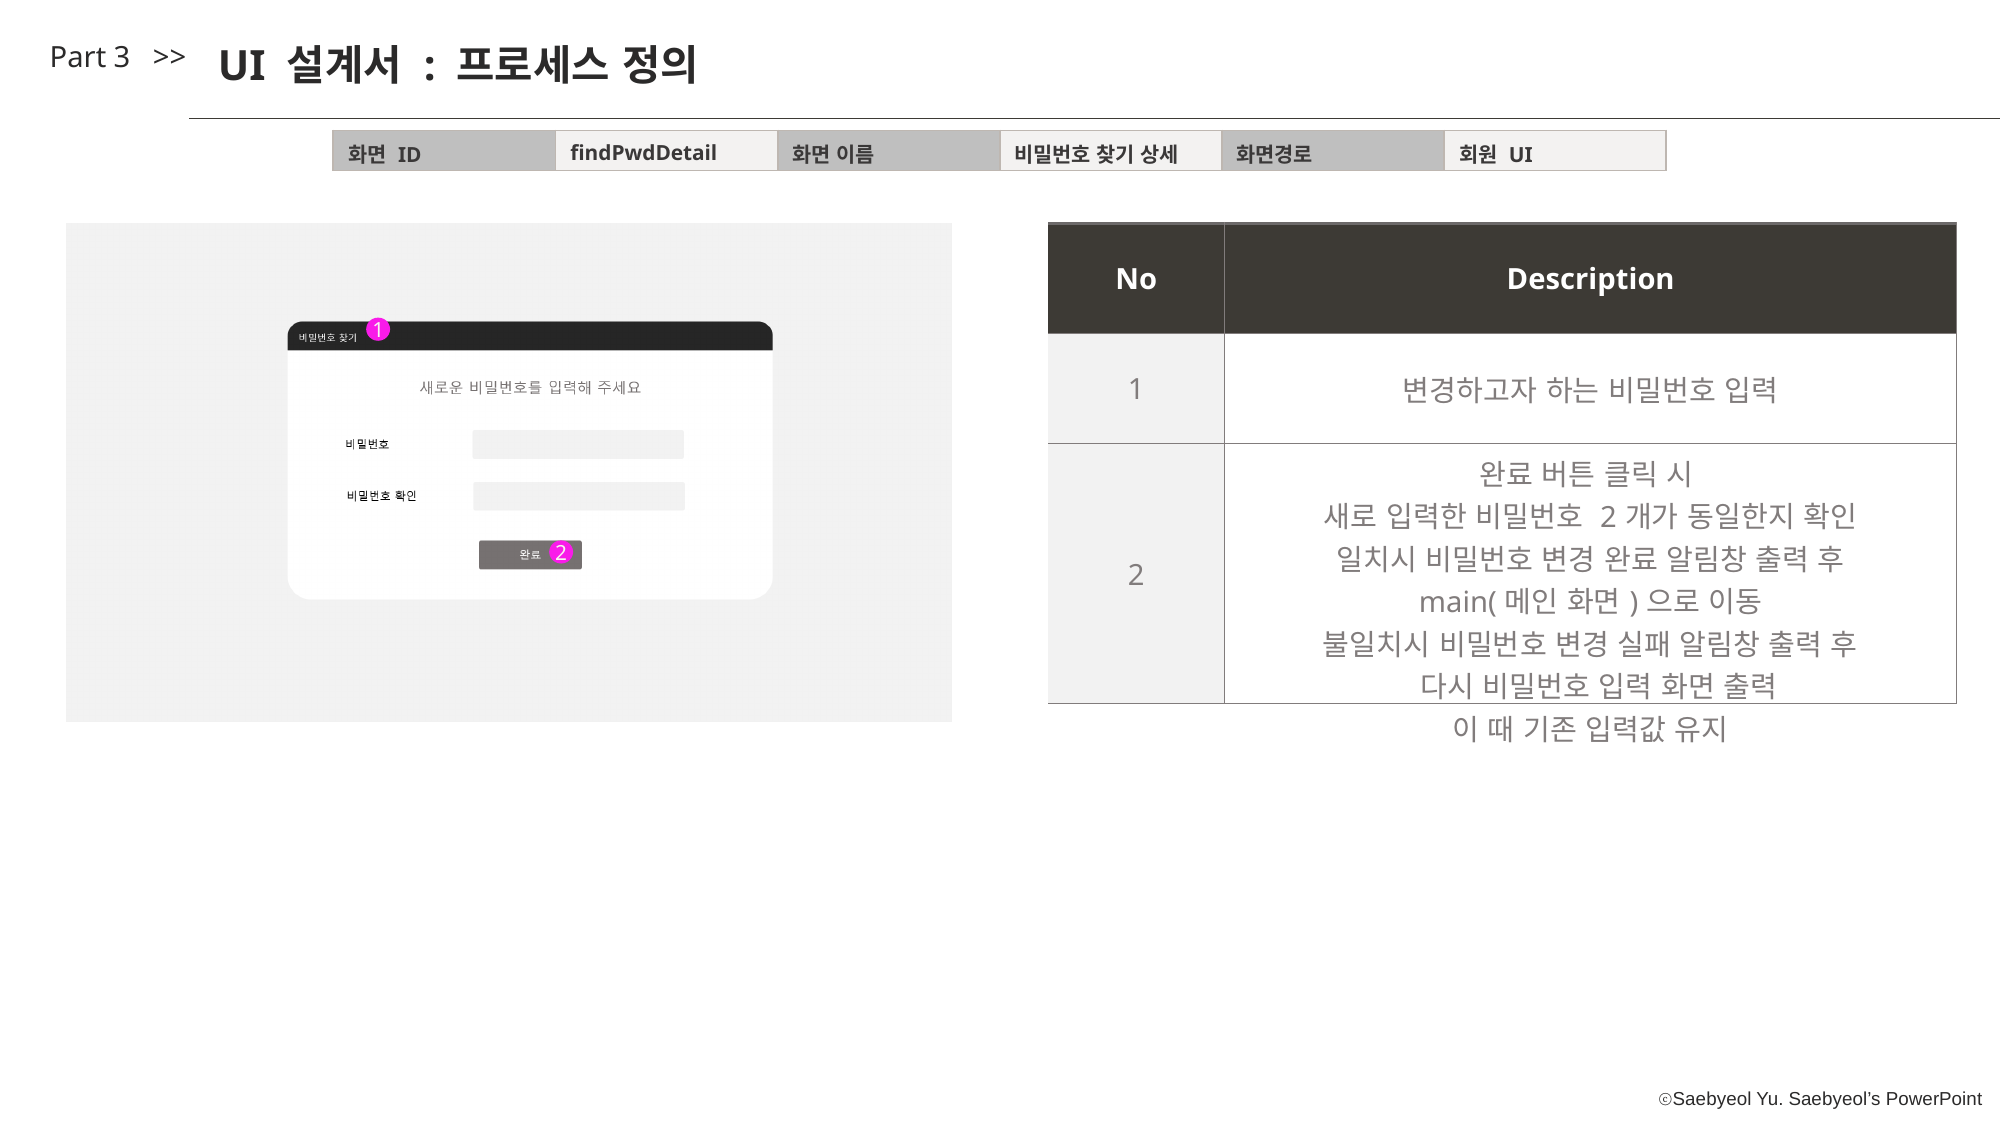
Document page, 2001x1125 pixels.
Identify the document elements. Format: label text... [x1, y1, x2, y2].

table_header Description [1225, 225, 1956, 333]
text_box Part 3 >> [34, 30, 202, 81]
text_box UI 설계서 : 프로세스 정의 [203, 31, 714, 97]
table_header 화면 이름 [779, 131, 999, 170]
table_cell 변경하고자 하는 비밀번호 입력 [1225, 334, 1956, 443]
table_header No [1048, 225, 1224, 333]
table_cell 1 [1048, 334, 1224, 443]
table_header 비밀번호 찾기 상세 [1001, 131, 1221, 170]
table_header 화면경로 [1223, 131, 1443, 170]
table_cell 2 [1048, 444, 1224, 703]
table_header 화면 ID [334, 131, 555, 170]
table_header findPwdDetail [556, 131, 777, 170]
table_cell 완료 버튼 클릭 시 새로 입력한 비밀번호 2개가 동일한지 확인 일치시 비밀번호 변경 완료 알림창 출력 후 main(메인 화면)으로 이동 불일치시 비밀번호 변경 실패 알림창 출력 후 다시 비밀번호 입력 화면 출력 이 때 기존 입력값 유지 [1225, 444, 1956, 703]
table_header 회원 UI [1445, 131, 1665, 170]
picture [65, 223, 952, 722]
